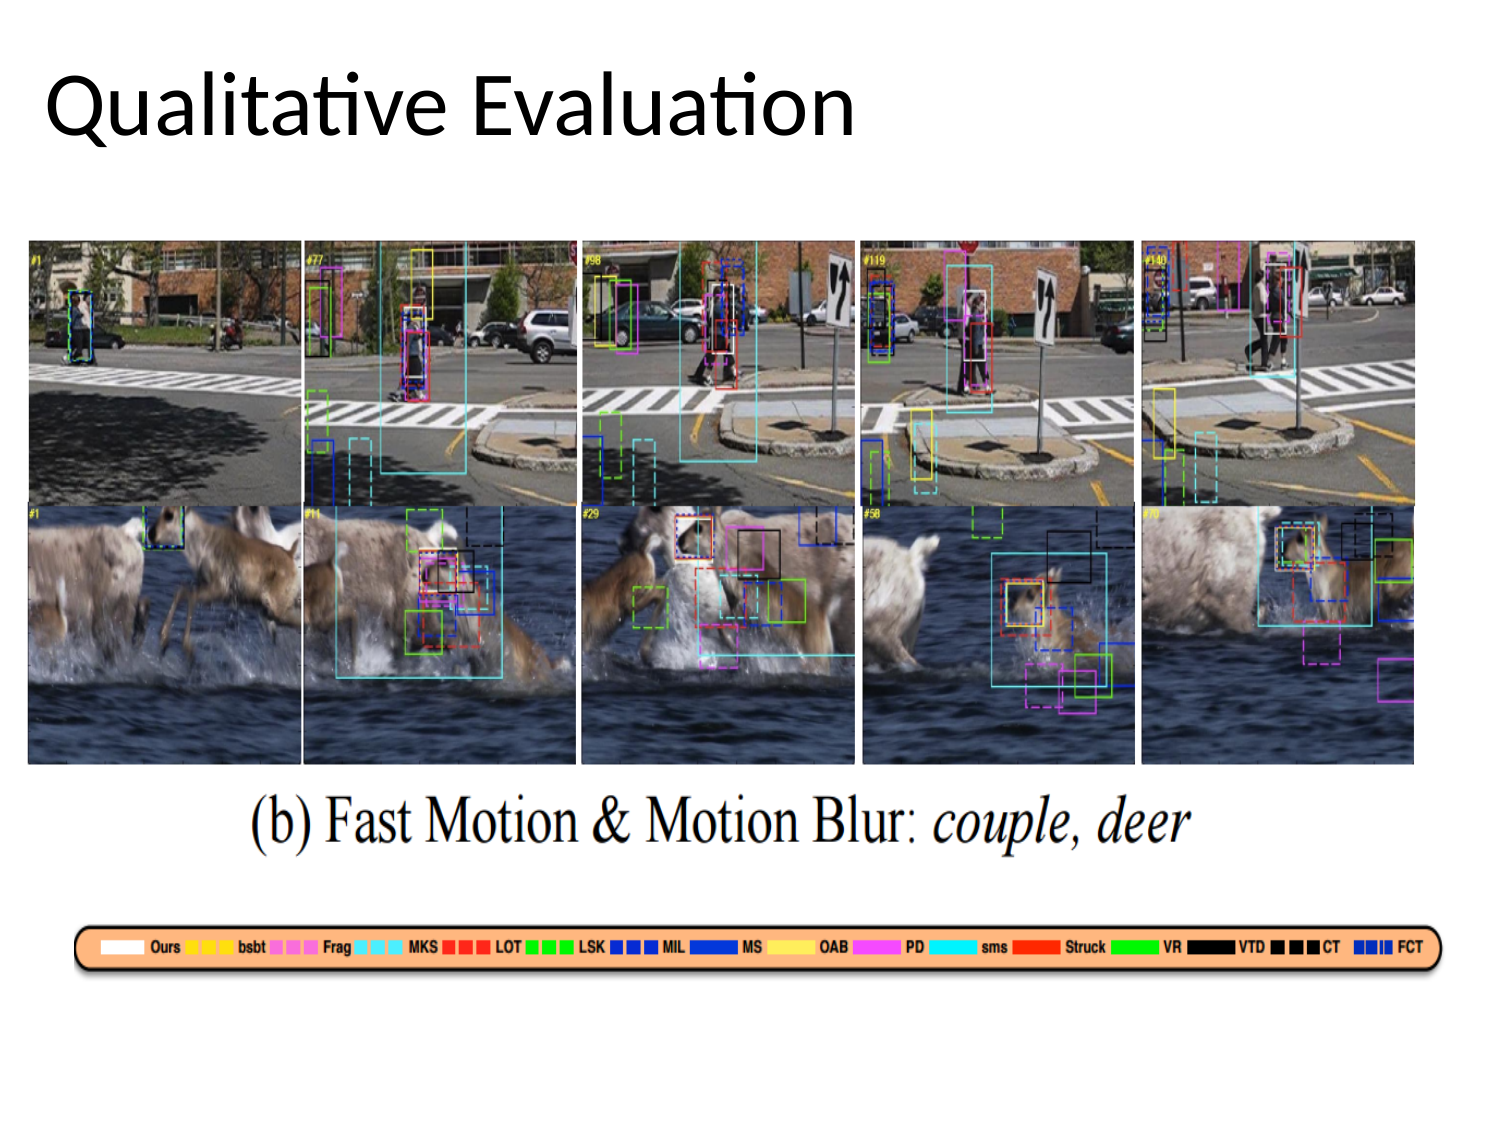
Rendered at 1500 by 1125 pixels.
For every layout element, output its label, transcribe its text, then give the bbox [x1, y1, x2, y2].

picture [74, 919, 1449, 983]
title Qualitative Evaluation [29, 54, 1324, 143]
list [18, 231, 1426, 863]
